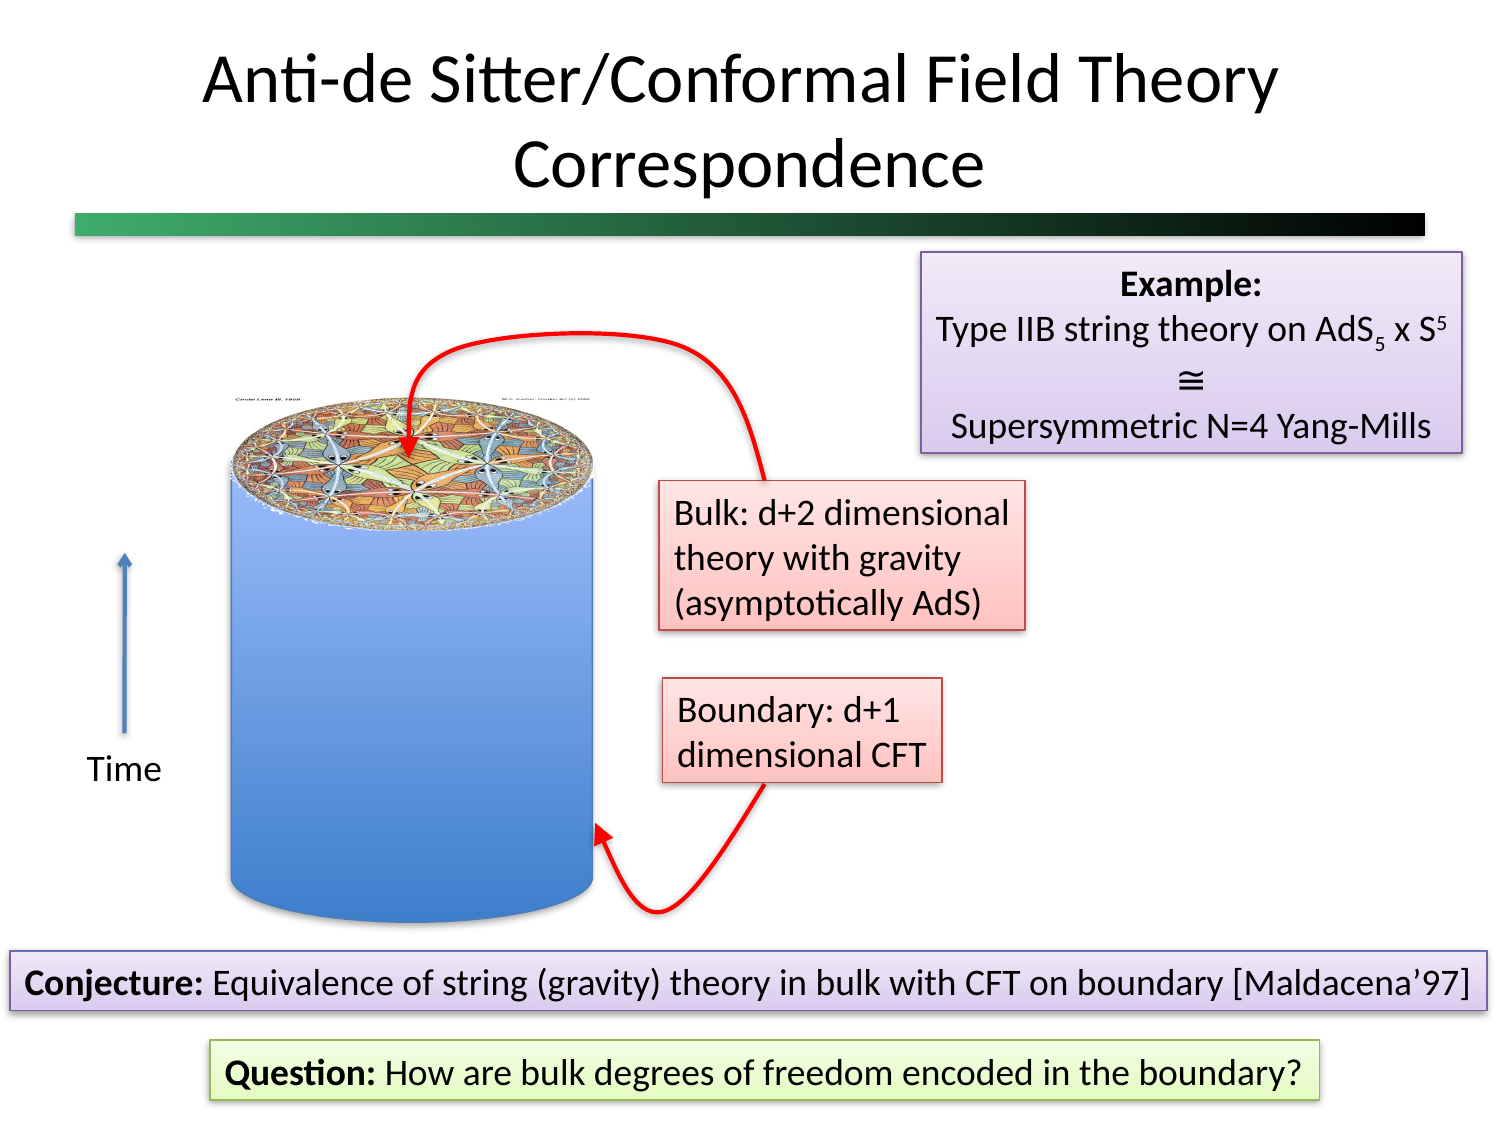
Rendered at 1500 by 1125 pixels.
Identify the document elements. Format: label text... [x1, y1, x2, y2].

text_box [594, 790, 764, 915]
picture [230, 397, 594, 532]
text_box [409, 331, 767, 482]
text_box Time [71, 736, 178, 796]
text_box Bulk: d+2 dimensional theory with gravity (asymptotically AdS) [658, 480, 1026, 631]
title Anti-de Sitter/Conformal Field Theory Correspondence [75, 22, 1425, 211]
text_box Question: How are bulk degrees of freedom encoded in the boundary? [209, 1039, 1320, 1101]
text_box [230, 539, 594, 923]
text_box Conjecture: Equivalence of string (gravity) theory in bulk with CFT on boundary [Maldacena’97] [9, 950, 1488, 1011]
text_box Example: Type IIB string theory on AdS5 x S5 ≅ Supersymmetric N=4 Yang-Mills [920, 251, 1463, 454]
text_box Boundary: d+1 dimensional CFT [662, 677, 943, 783]
